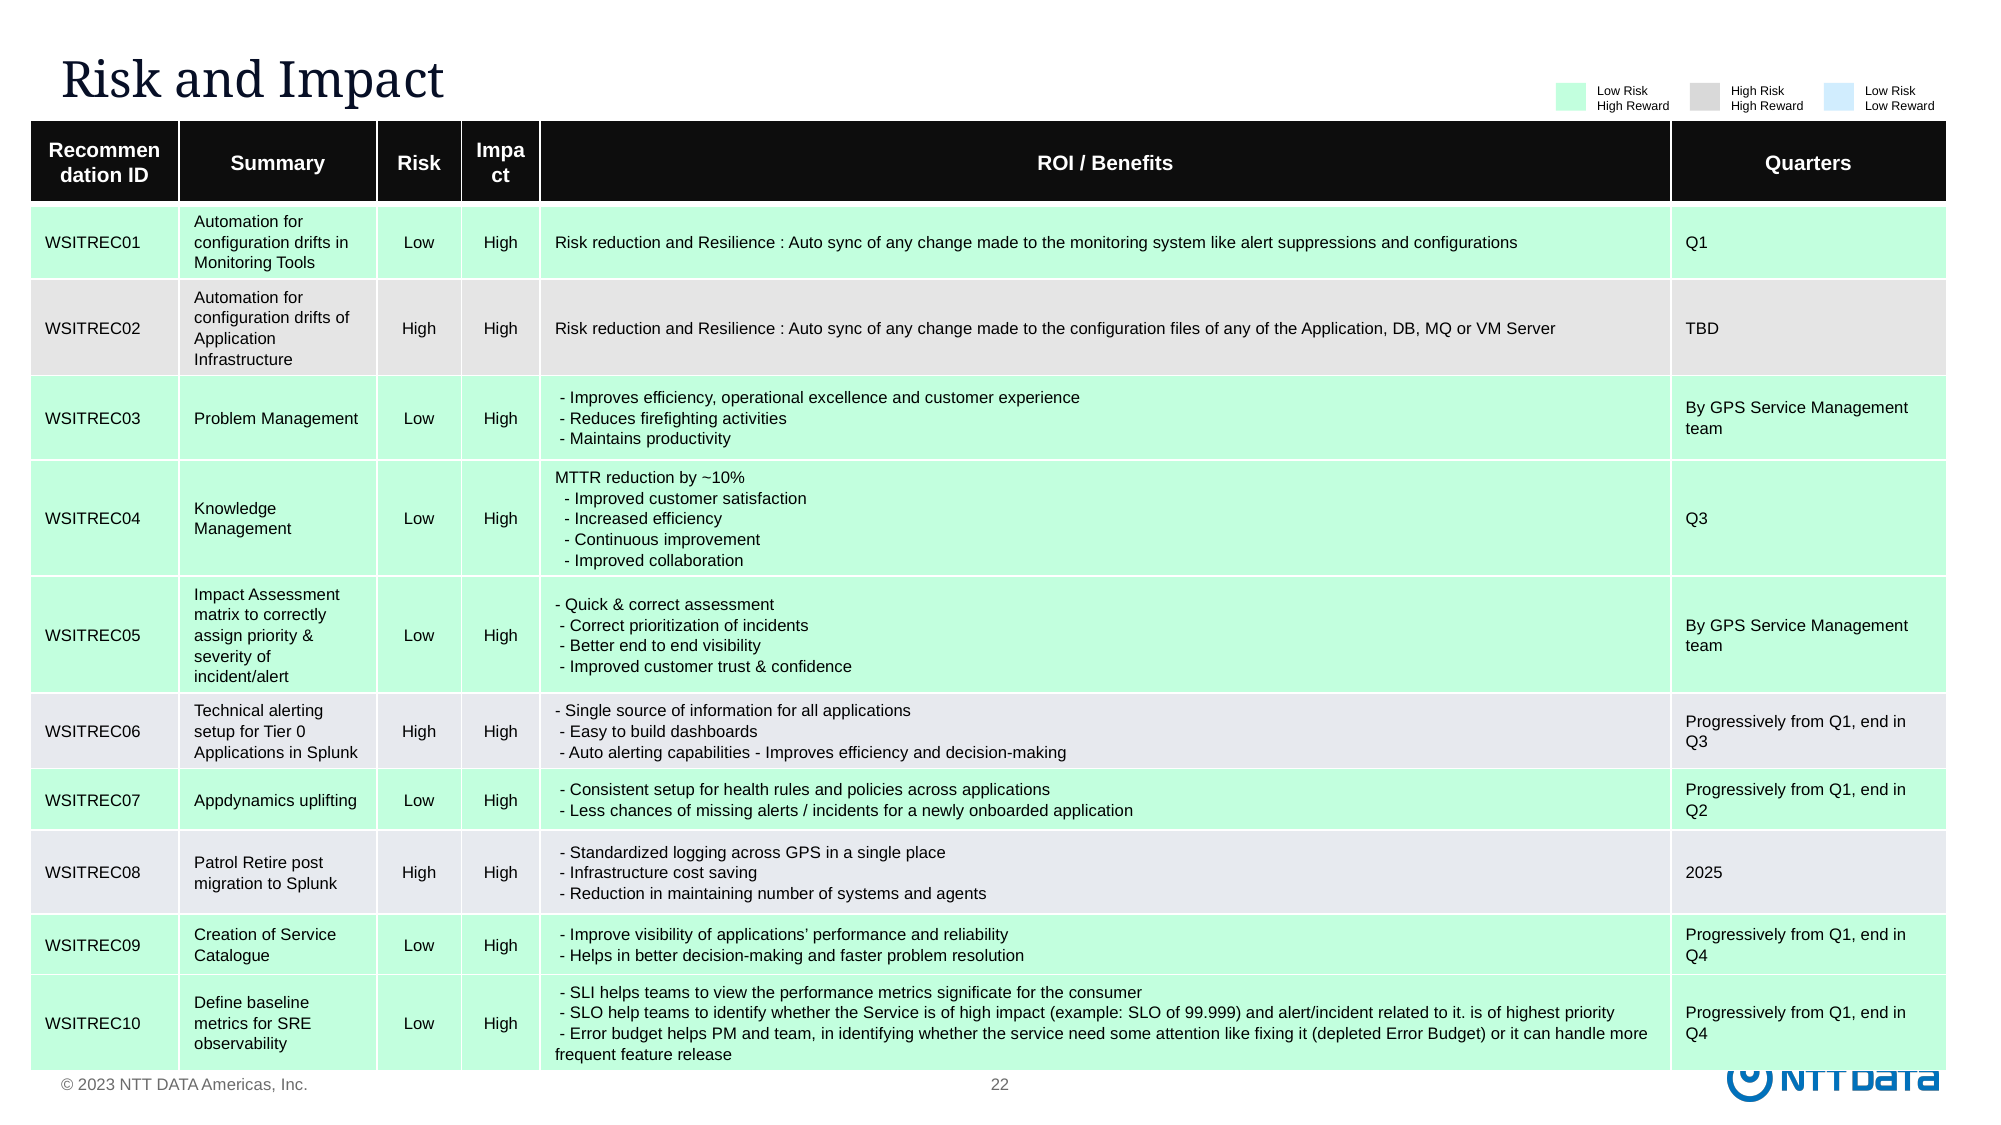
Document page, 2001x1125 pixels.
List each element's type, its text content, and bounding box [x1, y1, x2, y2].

table_header Summary [180, 121, 376, 201]
title Risk and Impact [60, 54, 1940, 119]
table_cell High [462, 461, 539, 575]
table_cell Low [378, 769, 461, 829]
table_cell - Consistent setup for health rules and policies across applications - Less chances of missing alerts / incidents for a newly onboarded application [541, 769, 1670, 829]
table_cell - SLI helps teams to view the performance metrics significate for the consumer - SLO help teams to identify whether the Service is of high impact (example: SLO of 99.999) and alert/incident related to it. is of highest priority - Error budget helps PM and team, in identifying whether the service need some attention like fixing it (depleted Error Budget) or it can handle more frequent feature release [541, 975, 1670, 1070]
table_header ROI / Benefits [541, 121, 1670, 201]
table_cell WSITREC08 [31, 831, 178, 913]
table_cell Progressively from Q1, end in Q4 [1672, 915, 1946, 974]
table_cell Problem Management [180, 376, 376, 459]
table_cell High [378, 280, 461, 375]
slide_number 22 [975, 1076, 1025, 1092]
table_cell High [462, 577, 539, 692]
table_cell Define baseline metrics for SRE observability [180, 975, 376, 1070]
table_cell Low [378, 577, 461, 692]
table_cell High [462, 207, 539, 278]
table_cell Knowledge Management [180, 461, 376, 575]
table_cell WSITREC06 [31, 694, 178, 768]
table_header Quarters [1672, 121, 1946, 201]
table_cell Technical alerting setup for Tier 0 Applications in Splunk [180, 694, 376, 768]
table_cell High [462, 694, 539, 768]
table_cell Low [378, 975, 461, 1070]
table_cell WSITREC03 [31, 376, 178, 459]
table_cell Risk reduction and Resilience : Auto sync of any change made to the monitoring system like alert suppressions and configurations [541, 207, 1670, 278]
table_cell Automation for configuration drifts in Monitoring Tools [180, 207, 376, 278]
table_cell High [462, 831, 539, 913]
table_cell By GPS Service Management team [1672, 577, 1946, 692]
table_cell Low [378, 915, 461, 974]
table_cell - Improve visibility of applications’ performance and reliability - Helps in better decision-making and faster problem resolution [541, 915, 1670, 974]
table_cell High [378, 831, 461, 913]
table_cell Q1 [1672, 207, 1946, 278]
table_cell Q3 [1672, 461, 1946, 575]
table_cell WSITREC07 [31, 769, 178, 829]
table_cell Automation for configuration drifts of Application Infrastructure [180, 280, 376, 375]
table_cell Impact Assessment matrix to correctly assign priority & severity of incident/alert [180, 577, 376, 692]
table_cell Low [378, 461, 461, 575]
table_cell - Improves efficiency, operational excellence and customer experience - Reduces firefighting activities - Maintains productivity [541, 376, 1670, 459]
table_cell High [378, 694, 461, 768]
table_cell WSITREC10 [31, 975, 178, 1070]
table_cell Appdynamics uplifting [180, 769, 376, 829]
picture [1727, 1071, 1939, 1102]
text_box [1555, 82, 1947, 114]
table_cell TBD [1672, 280, 1946, 375]
table_cell WSITREC05 [31, 577, 178, 692]
table_cell WSITREC01 [31, 207, 178, 278]
table_cell High [462, 769, 539, 829]
table_cell WSITREC09 [31, 915, 178, 974]
table_cell Progressively from Q1, end in Q4 [1672, 975, 1946, 1070]
table_header Risk [378, 121, 461, 201]
table_cell High [462, 376, 539, 459]
table_cell Creation of Service Catalogue [180, 915, 376, 974]
footer © 2023 NTT DATA Americas, Inc. [60, 1076, 857, 1092]
table_cell - Standardized logging across GPS in a single place - Infrastructure cost saving - Reduction in maintaining number of systems and agents [541, 831, 1670, 913]
table_cell Low [378, 207, 461, 278]
table_cell MTTR reduction by ~10% - Improved customer satisfaction - Increased efficiency - Continuous improvement - Improved collaboration [541, 461, 1670, 575]
table_cell Risk reduction and Resilience : Auto sync of any change made to the configuration files of any of the Application, DB, MQ or VM Server [541, 280, 1670, 375]
table_cell 2025 [1672, 831, 1946, 913]
table_header Impact [462, 121, 539, 201]
table_cell WSITREC04 [31, 461, 178, 575]
table_cell Patrol Retire post migration to Splunk [180, 831, 376, 913]
table_cell WSITREC02 [31, 280, 178, 375]
table_cell Low [378, 376, 461, 459]
table_cell - Single source of information for all applications - Easy to build dashboards - Auto alerting capabilities - Improves efficiency and decision-making [541, 694, 1670, 768]
table_header Recommendation ID [31, 121, 178, 201]
table_cell Progressively from Q1, end in Q3 [1672, 694, 1946, 768]
table_cell High [462, 915, 539, 974]
table_cell High [462, 975, 539, 1070]
table_cell - Quick & correct assessment - Correct prioritization of incidents - Better end to end visibility - Improved customer trust & confidence [541, 577, 1670, 692]
table_cell Progressively from Q1, end in Q2 [1672, 769, 1946, 829]
table_cell High [462, 280, 539, 375]
table_cell By GPS Service Management team [1672, 376, 1946, 459]
